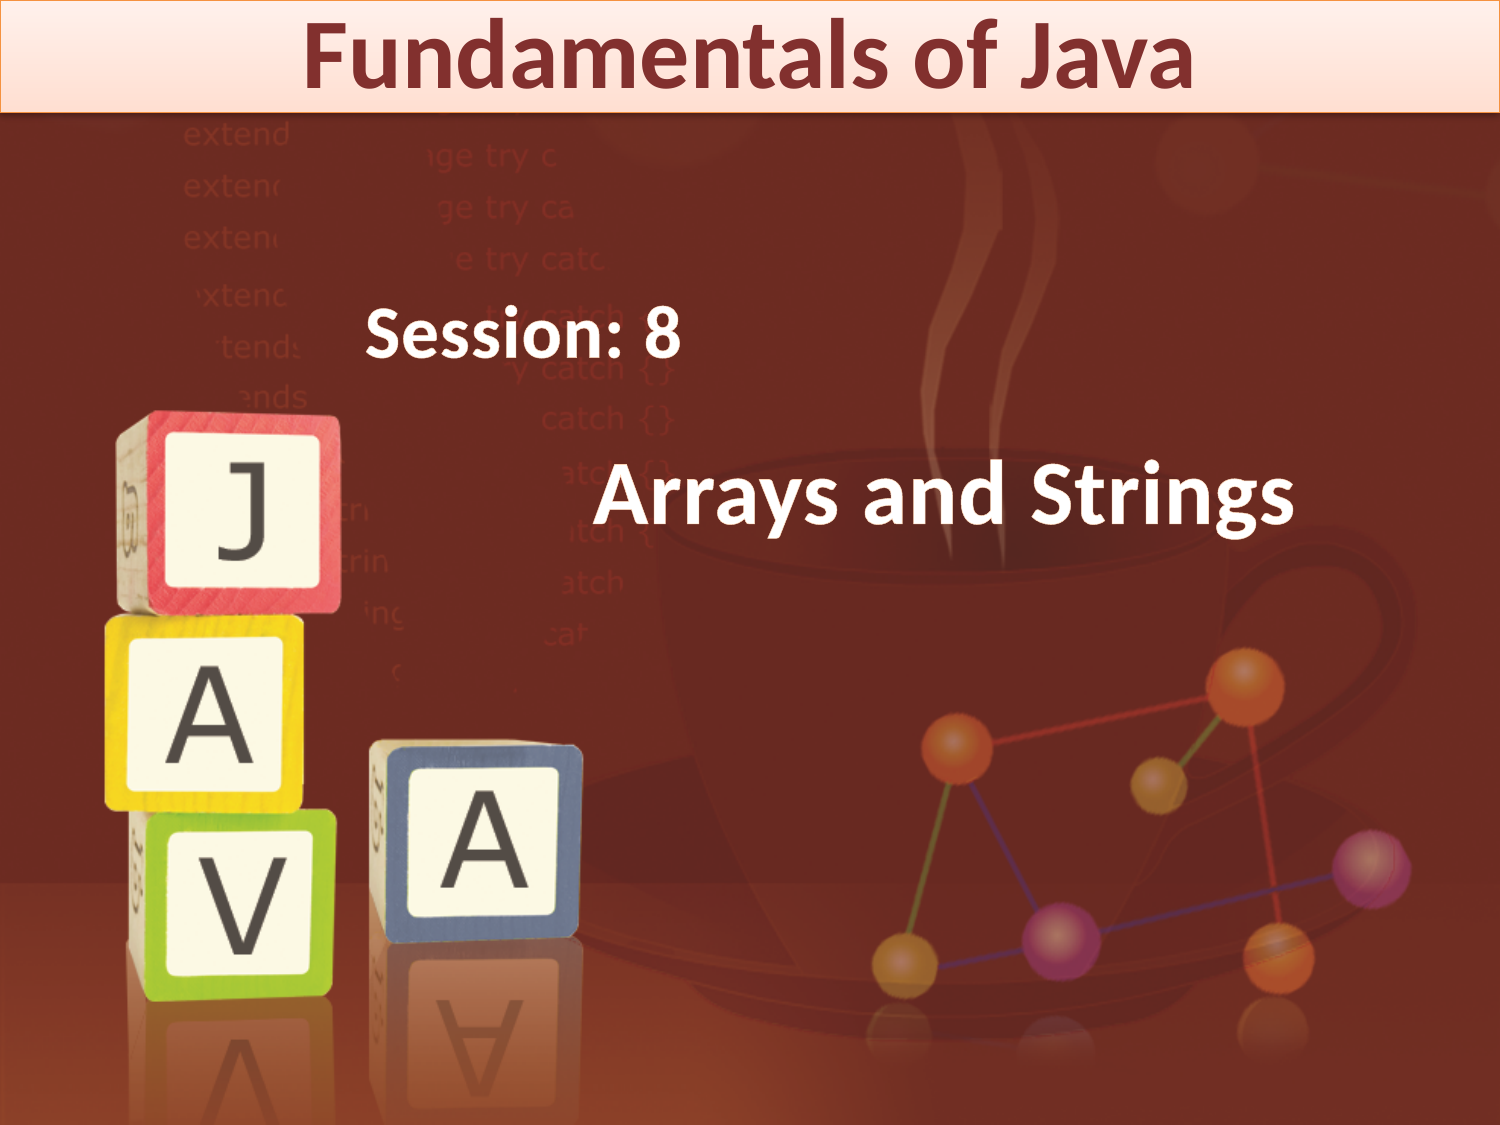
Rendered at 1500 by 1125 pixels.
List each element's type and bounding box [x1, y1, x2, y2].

picture [0, 113, 1500, 1125]
